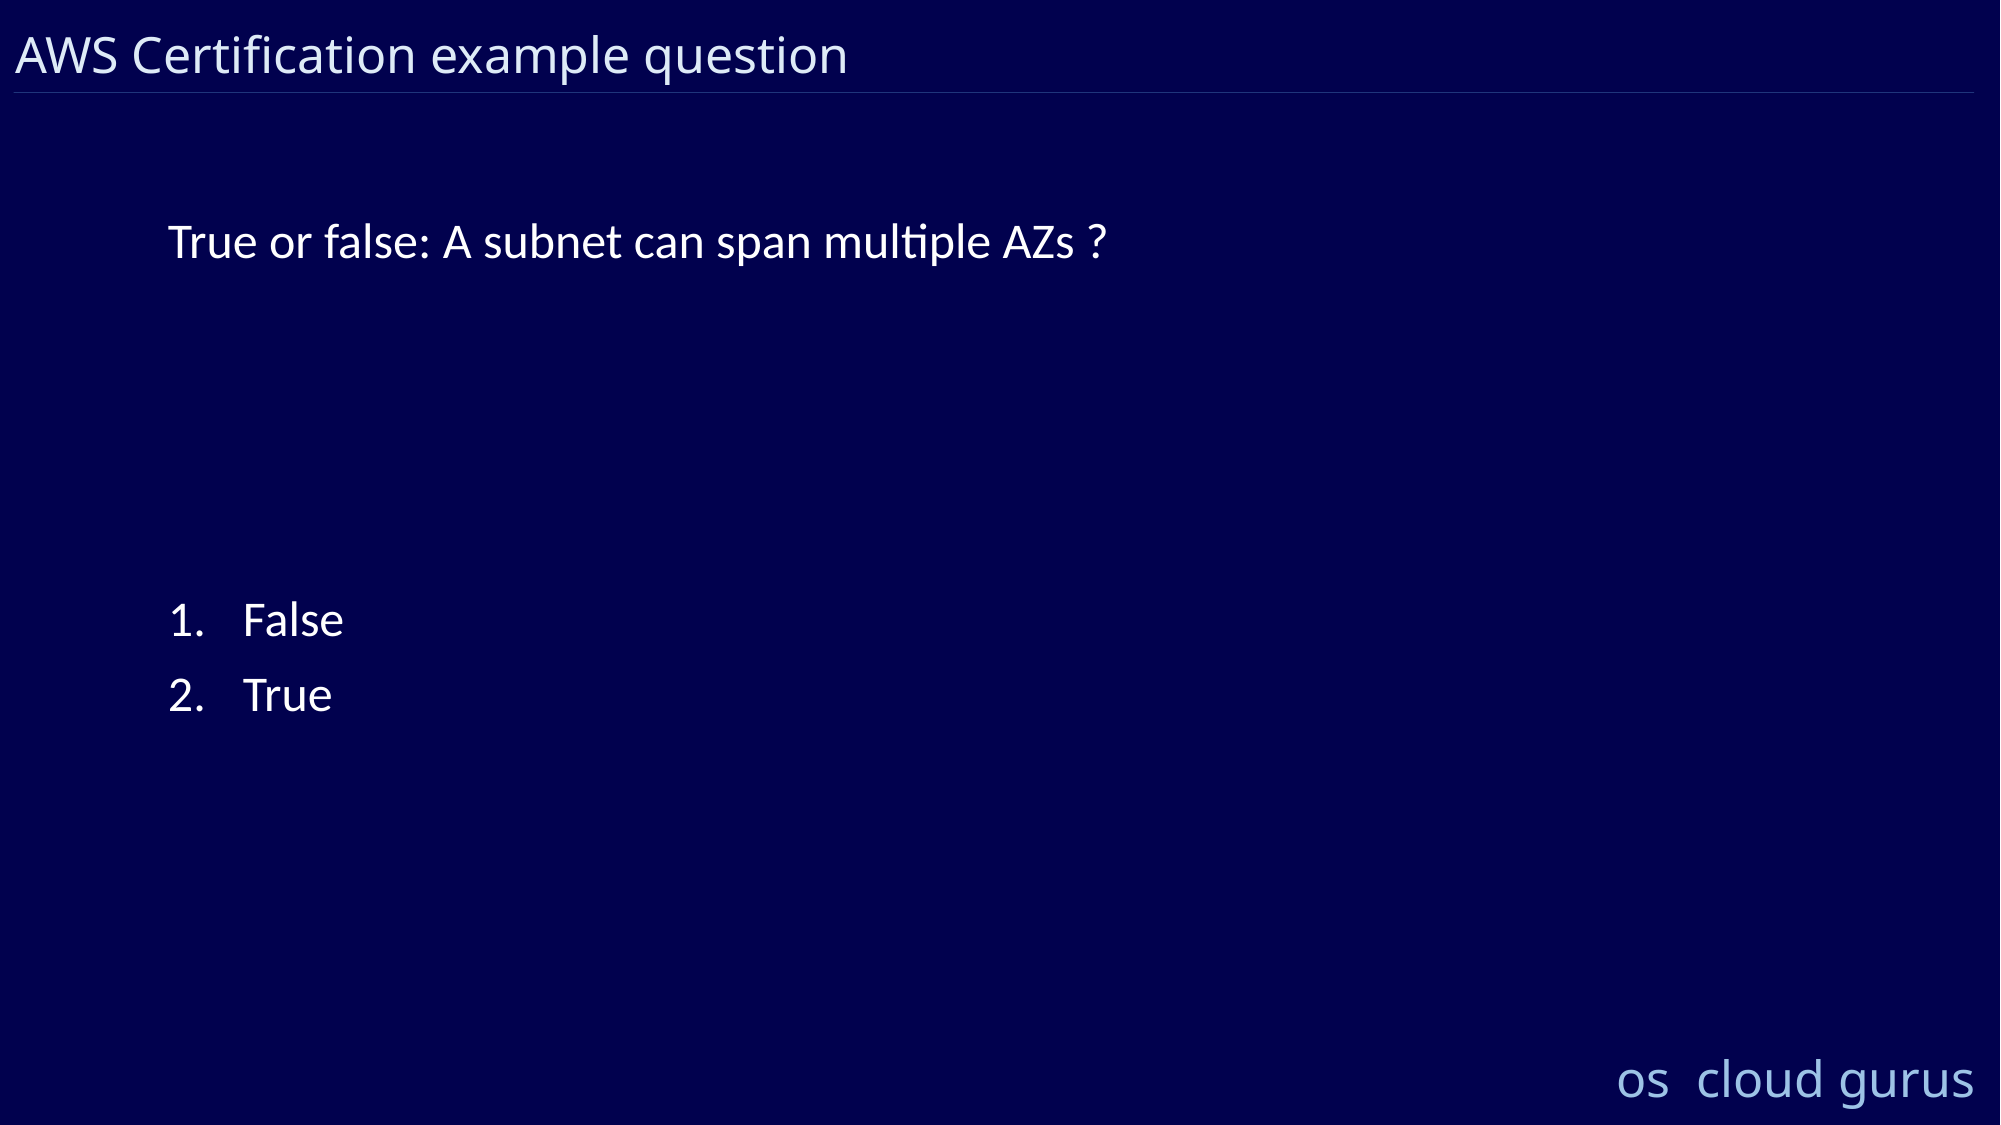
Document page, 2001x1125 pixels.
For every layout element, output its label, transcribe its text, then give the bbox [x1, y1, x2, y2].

list True or false: A subnet can span multiple AZs ? [153, 207, 1878, 458]
text_box AWS Certification example question [0, 0, 1261, 116]
text_box os cloud gurus [1592, 1039, 2000, 1115]
text_box False True [152, 586, 1878, 1092]
